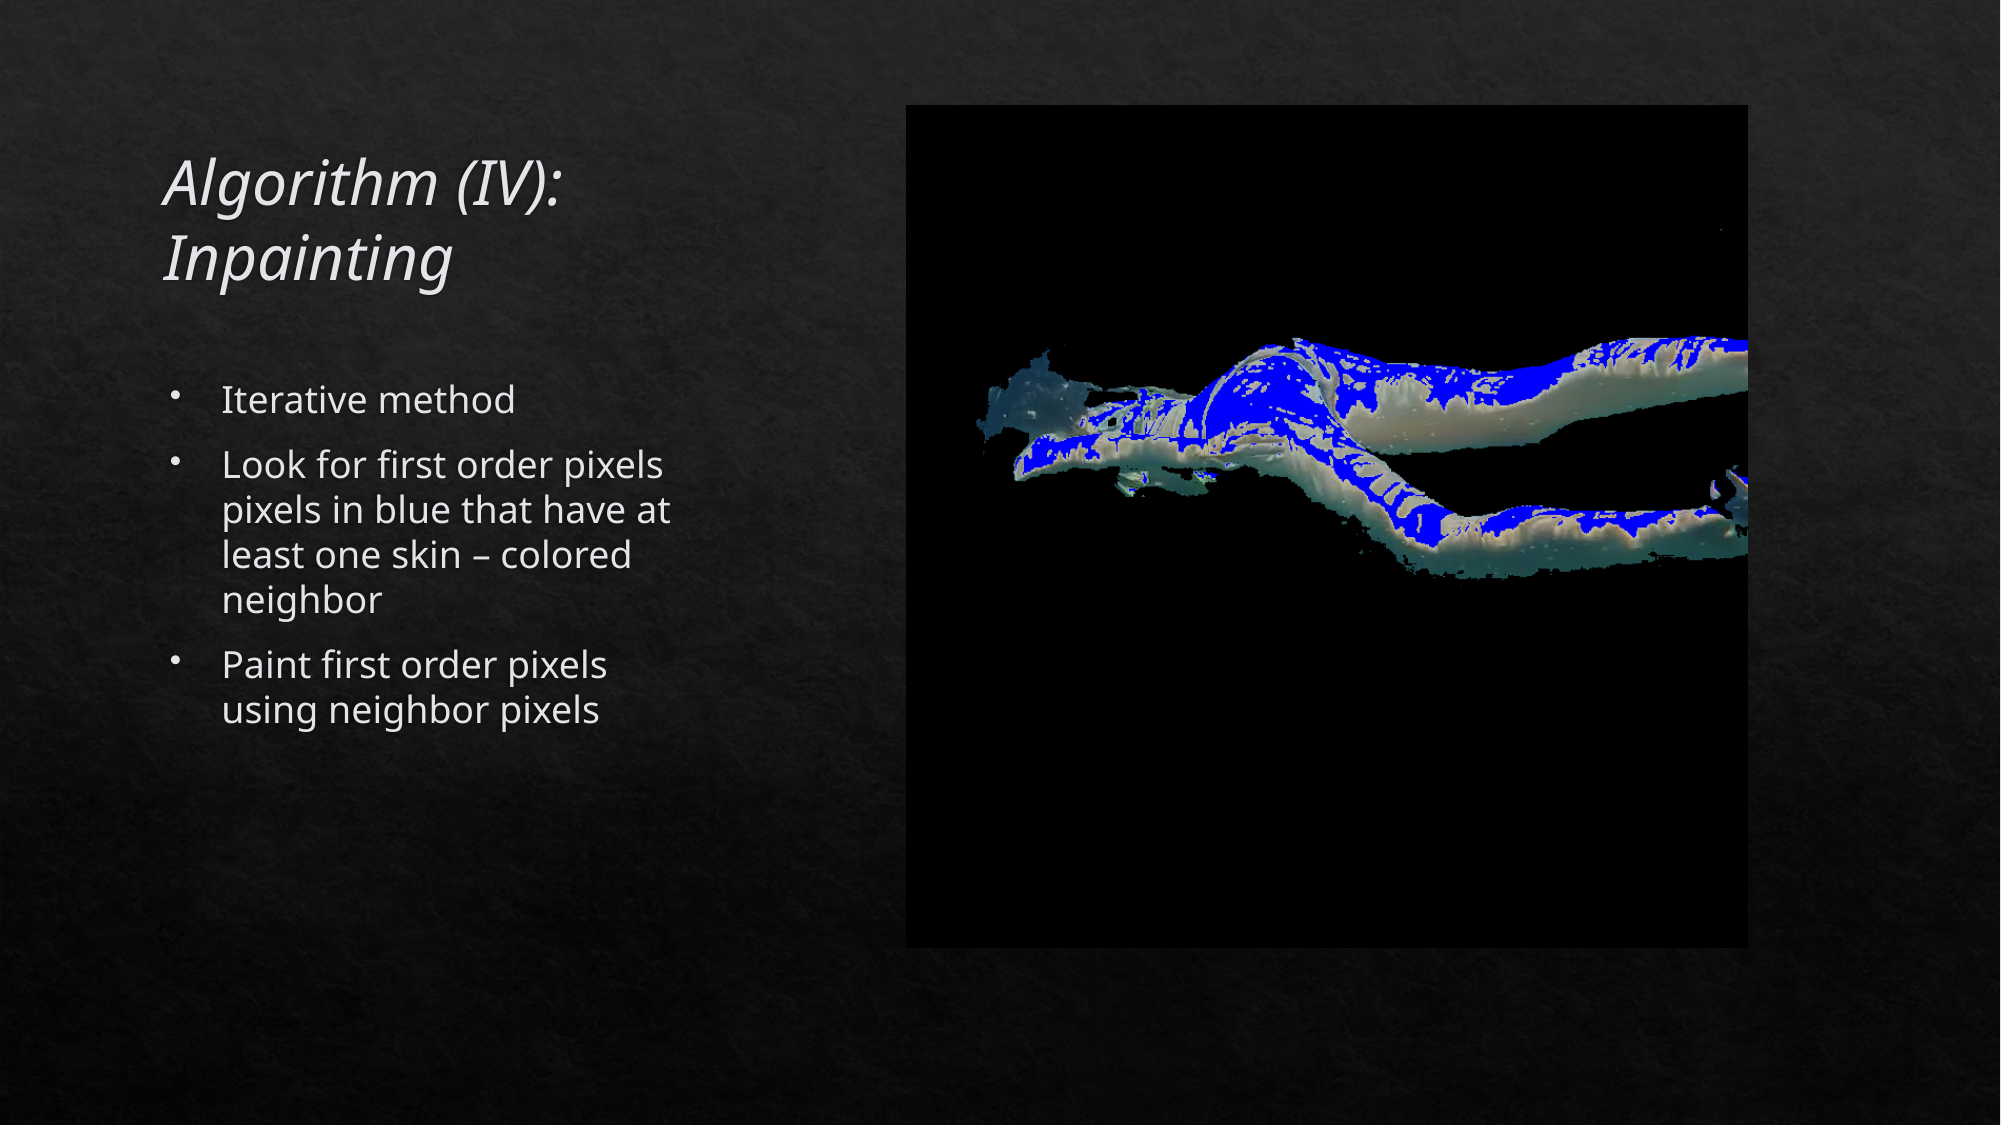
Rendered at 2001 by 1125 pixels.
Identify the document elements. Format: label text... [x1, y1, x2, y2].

picture [905, 105, 1749, 948]
title Algorithm (IV): Inpainting [149, 105, 705, 331]
text_box [0, 0, 2000, 1125]
